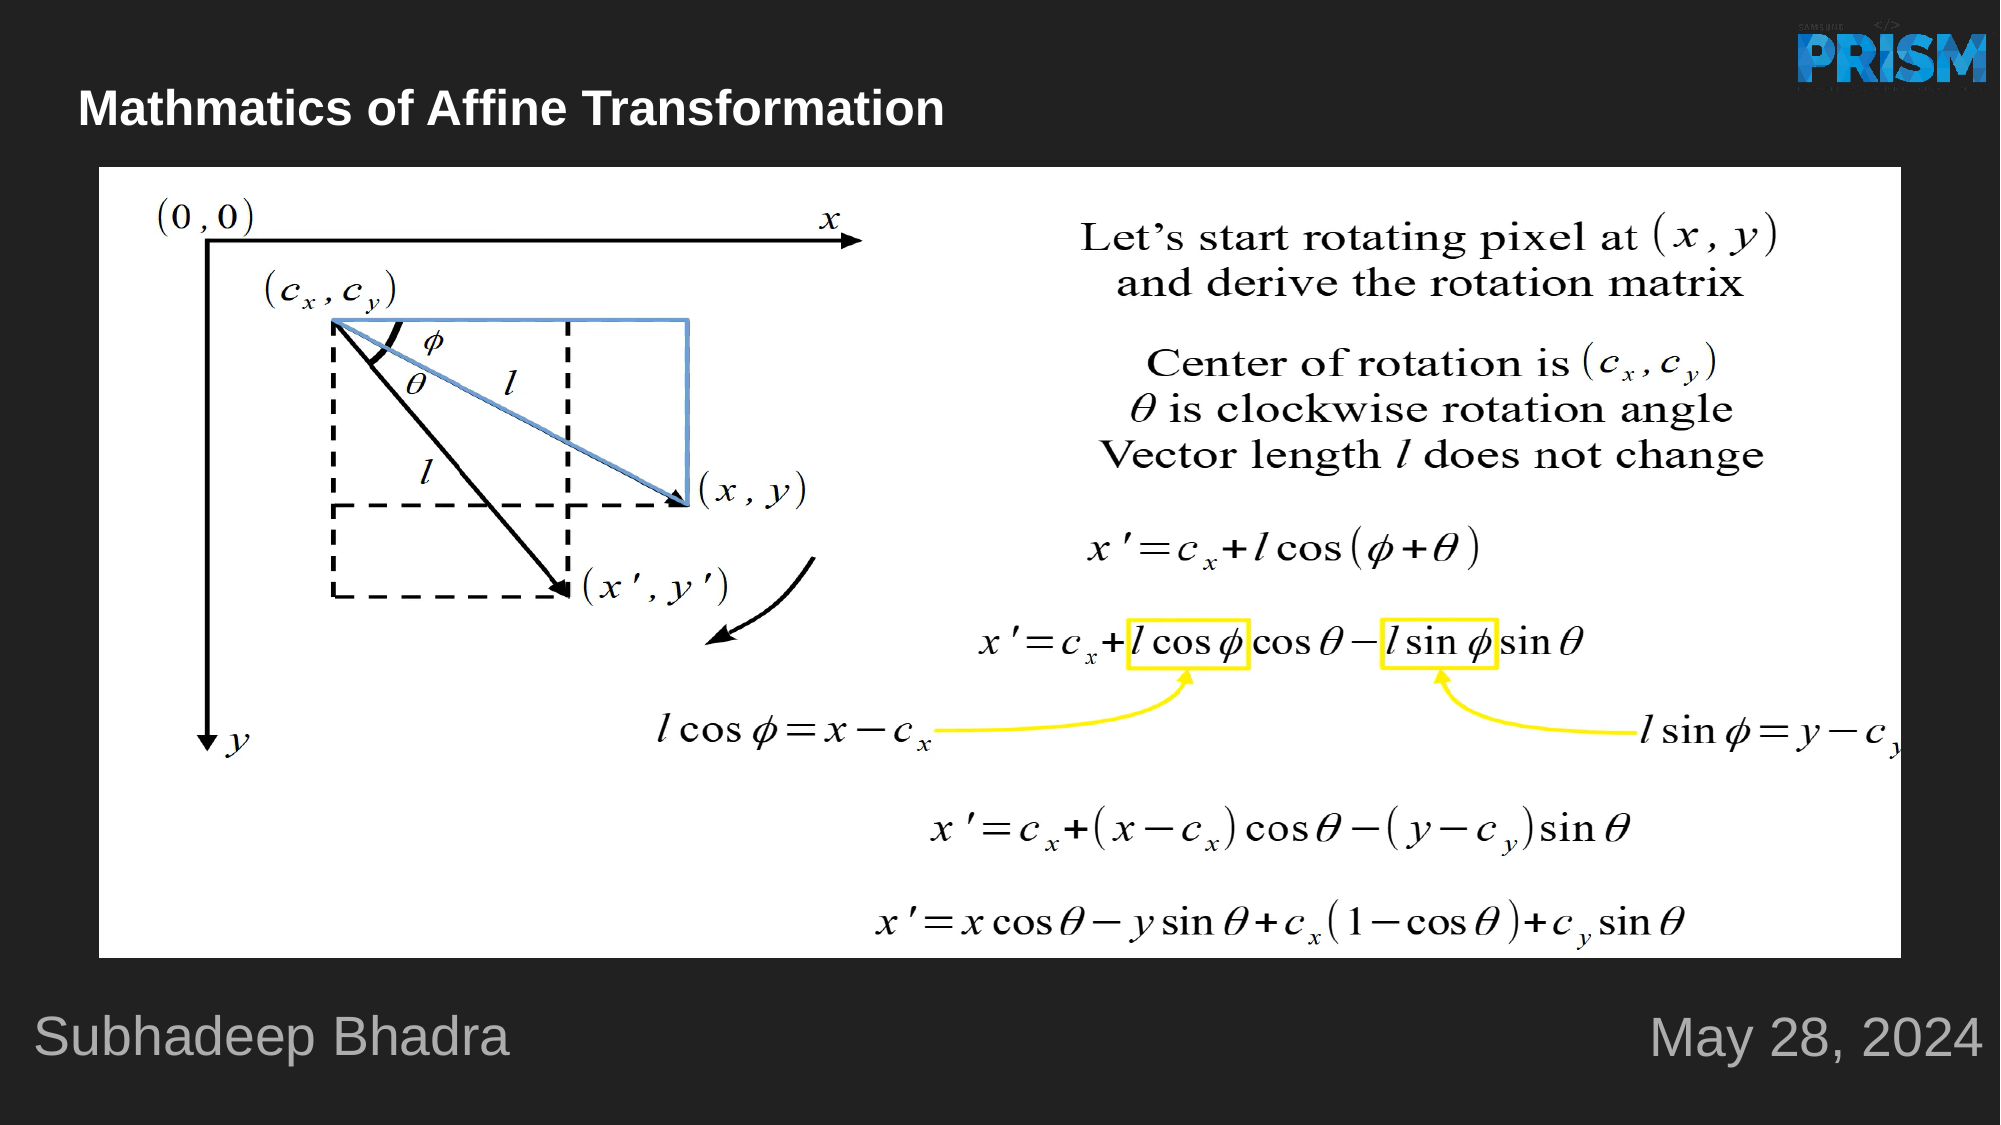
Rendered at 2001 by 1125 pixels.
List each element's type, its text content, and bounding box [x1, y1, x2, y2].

picture [1794, 16, 2000, 96]
text_box Mathmatics of Affine Transformation [62, 67, 1605, 143]
text_box Subhadeep Bhadra [19, 980, 569, 1076]
text_box May 28, 2024 [1449, 981, 2000, 1077]
picture [99, 167, 1901, 958]
